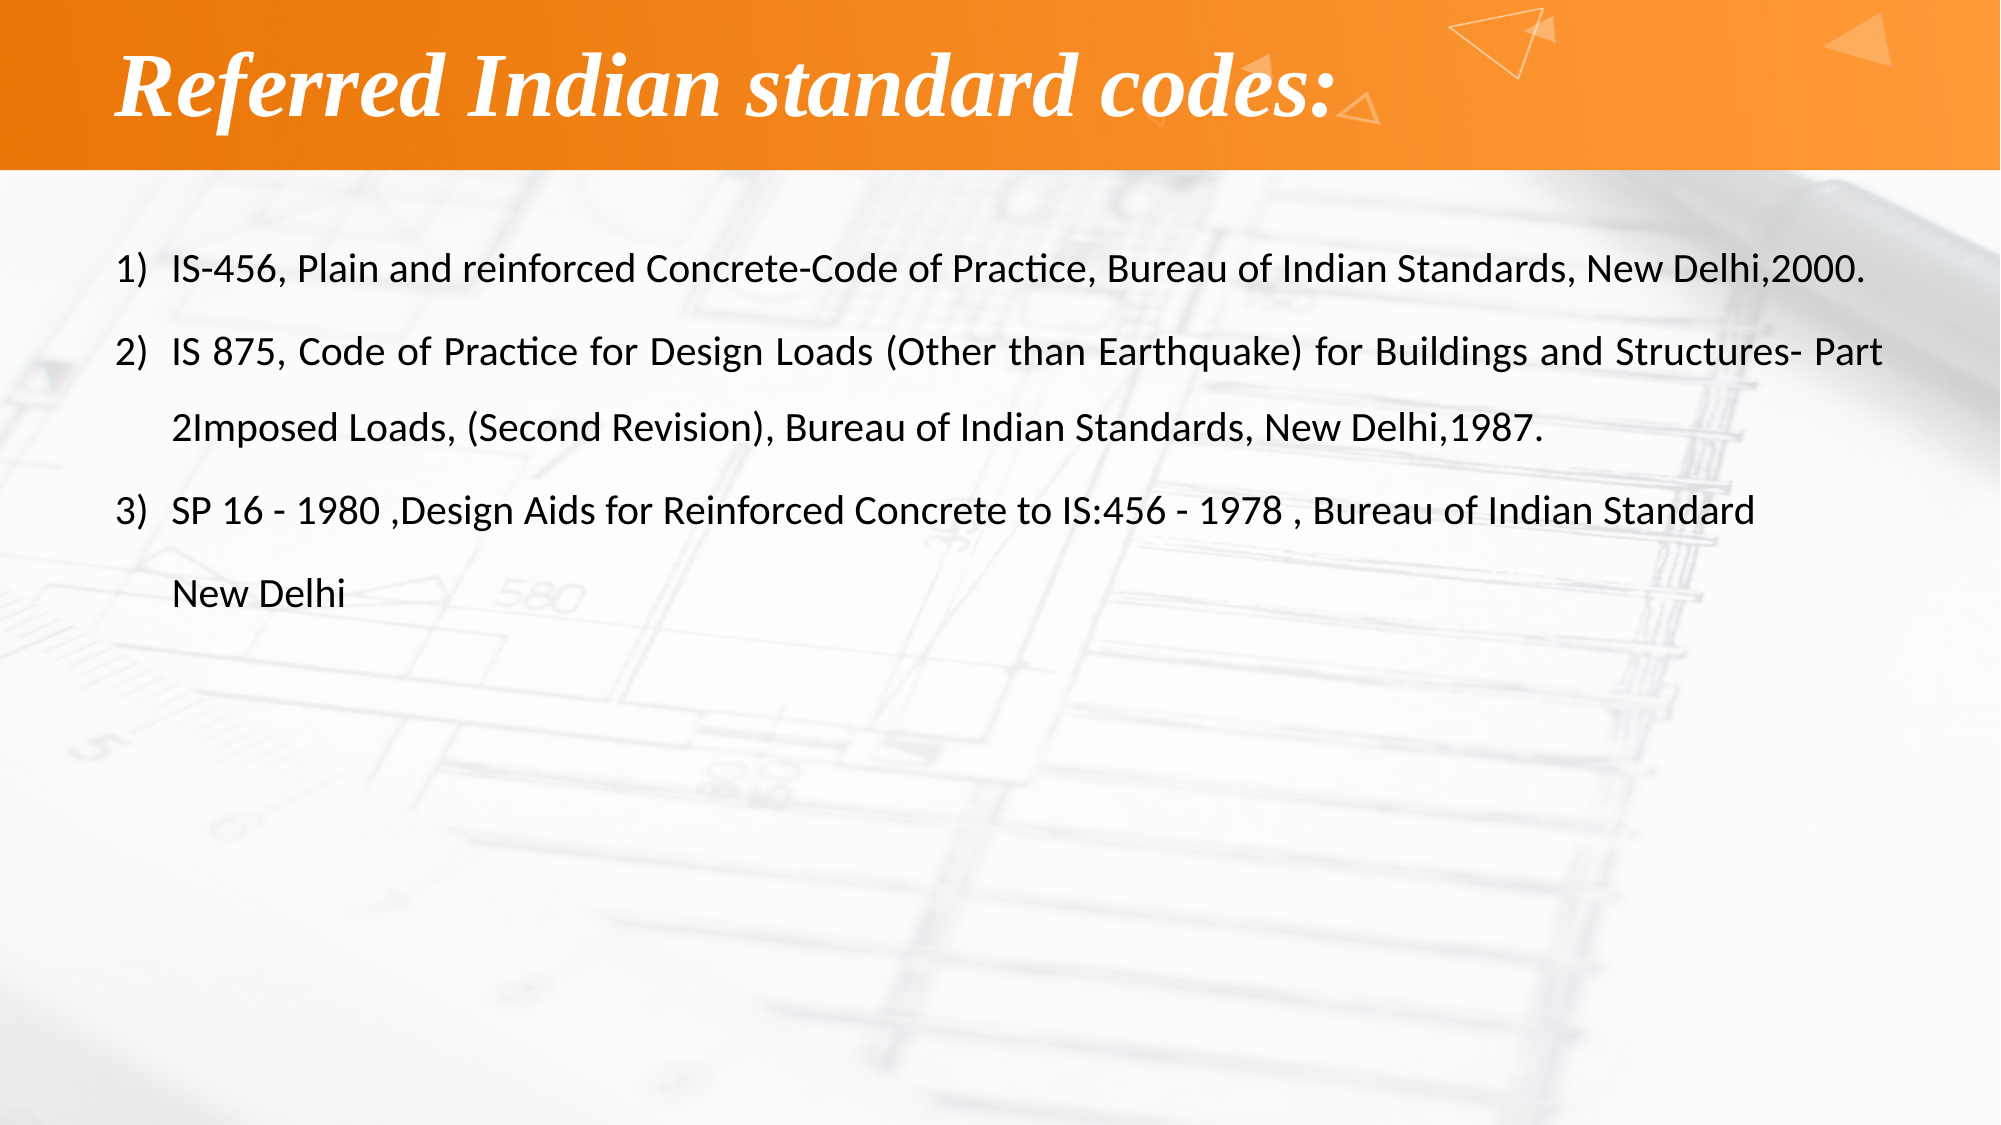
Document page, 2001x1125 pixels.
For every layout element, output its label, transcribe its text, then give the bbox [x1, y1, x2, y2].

list IS-456, Plain and reinforced Concrete-Code of Practice, Bureau of Indian Standards, New Delhi,2000. IS 875, Code of Practice for Design Loads (Other than Earthquake) for Buildings and Structures- Part 2Imposed Loads, (Second Revision), Bureau of Indian Standards, New Delhi,1987. SP 16 - 1980 ,Design Aids for Reinforced Concrete to IS:456 - 1978 , Bureau of Indian Standard New Delhi [99, 208, 1900, 1047]
title Referred Indian standard codes: [99, 14, 1900, 145]
picture [0, 0, 2000, 1125]
